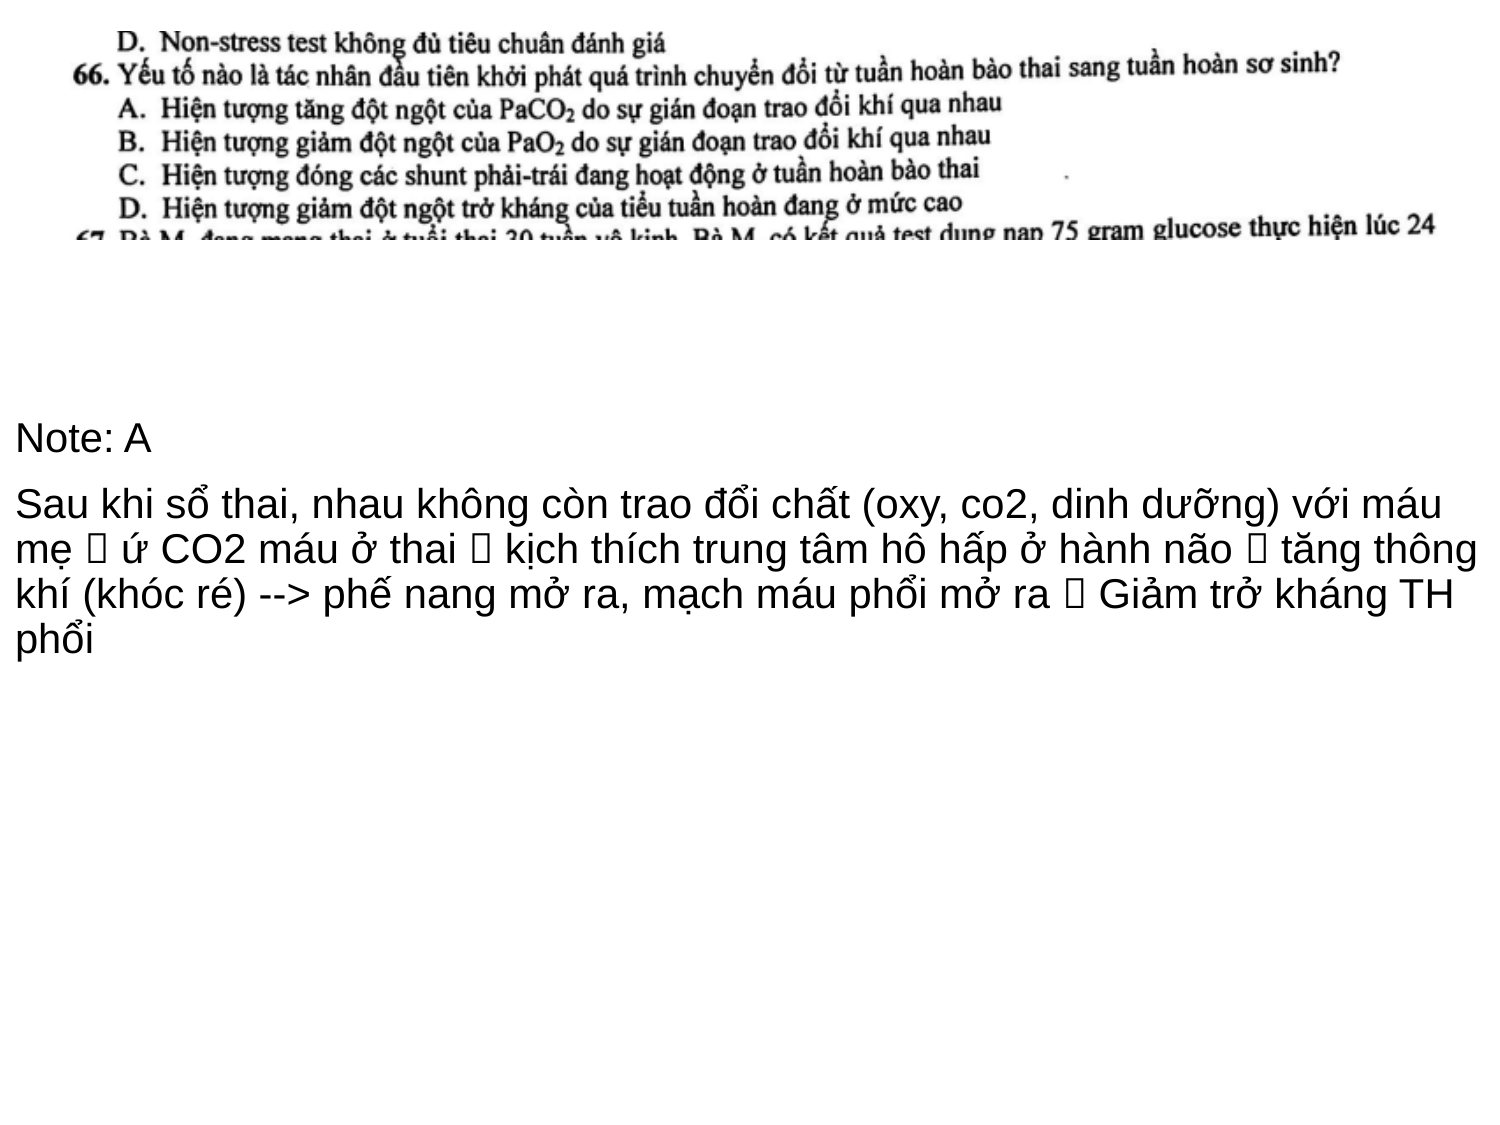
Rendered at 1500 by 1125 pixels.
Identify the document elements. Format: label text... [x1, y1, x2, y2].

picture [21, 31, 1442, 240]
subtitle Note: A Sau khi sổ thai, nhau không còn trao đổi chất (oxy, co2, dinh dưỡng) với máu mẹ  ứ CO2 máu ở thai  kịch thích trung tâm hô hấp ở hành não  tăng thông khí (khóc ré) --> phế nang mở ra, mạch máu phổi mở ra  Giảm trở kháng TH phổi [0, 409, 1500, 1094]
